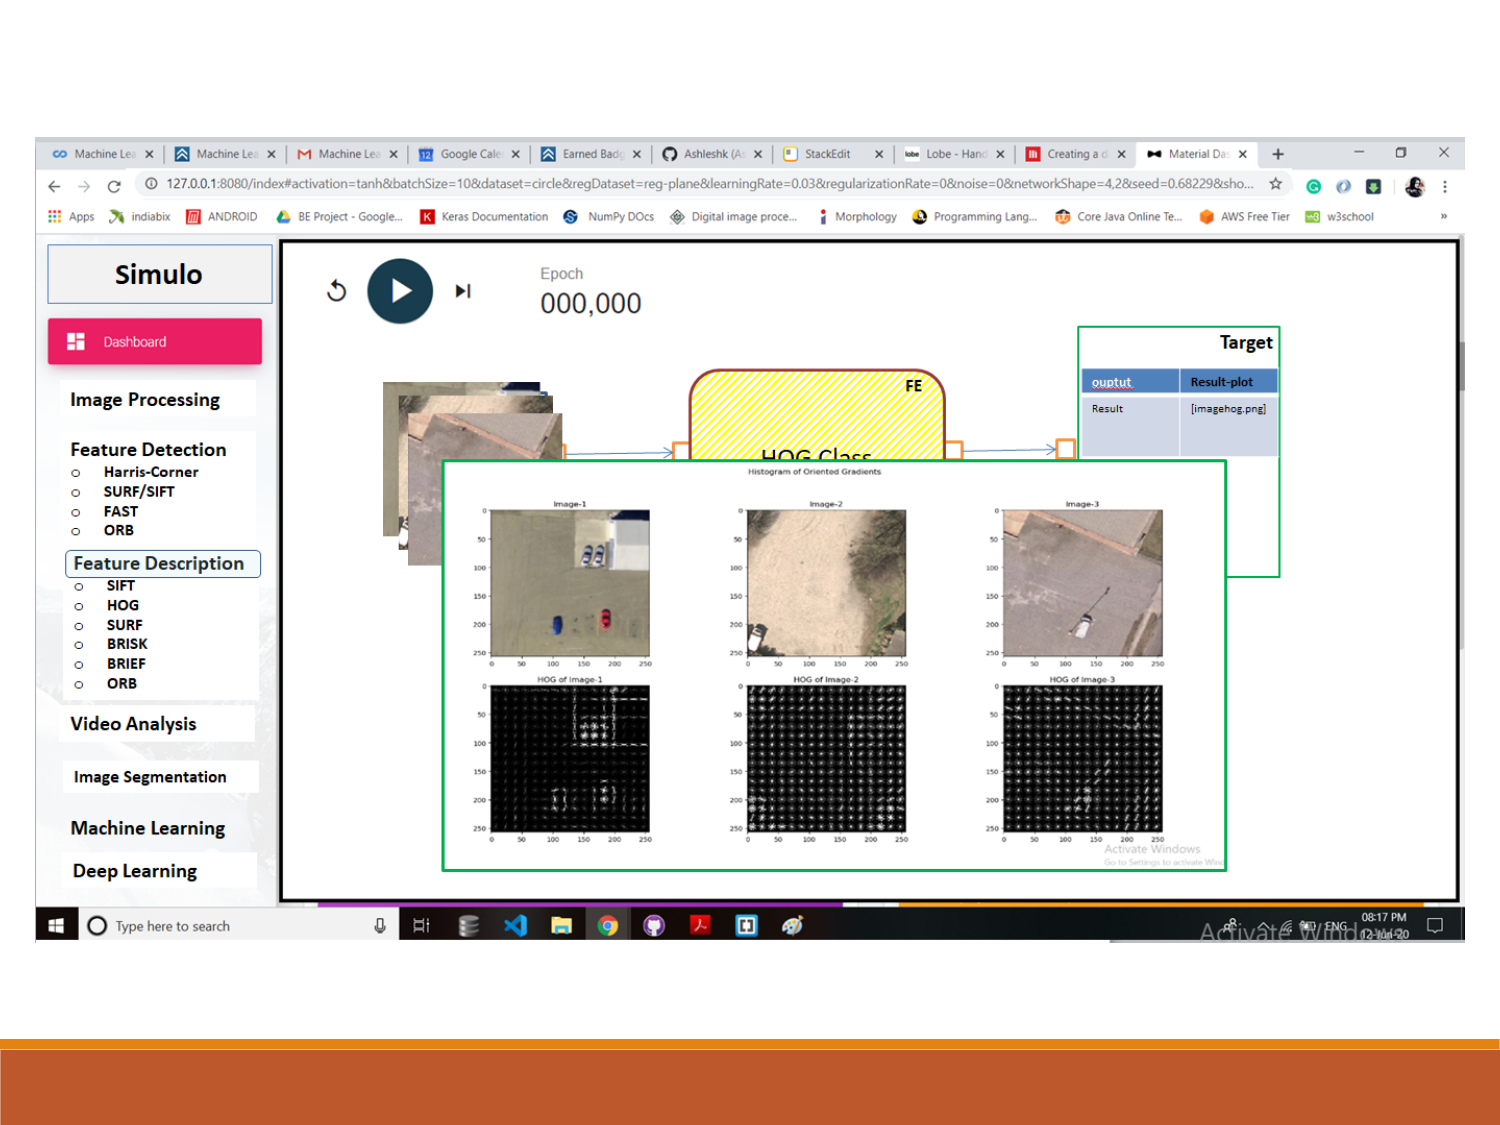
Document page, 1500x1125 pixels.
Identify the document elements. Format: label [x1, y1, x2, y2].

picture [34, 136, 1466, 943]
